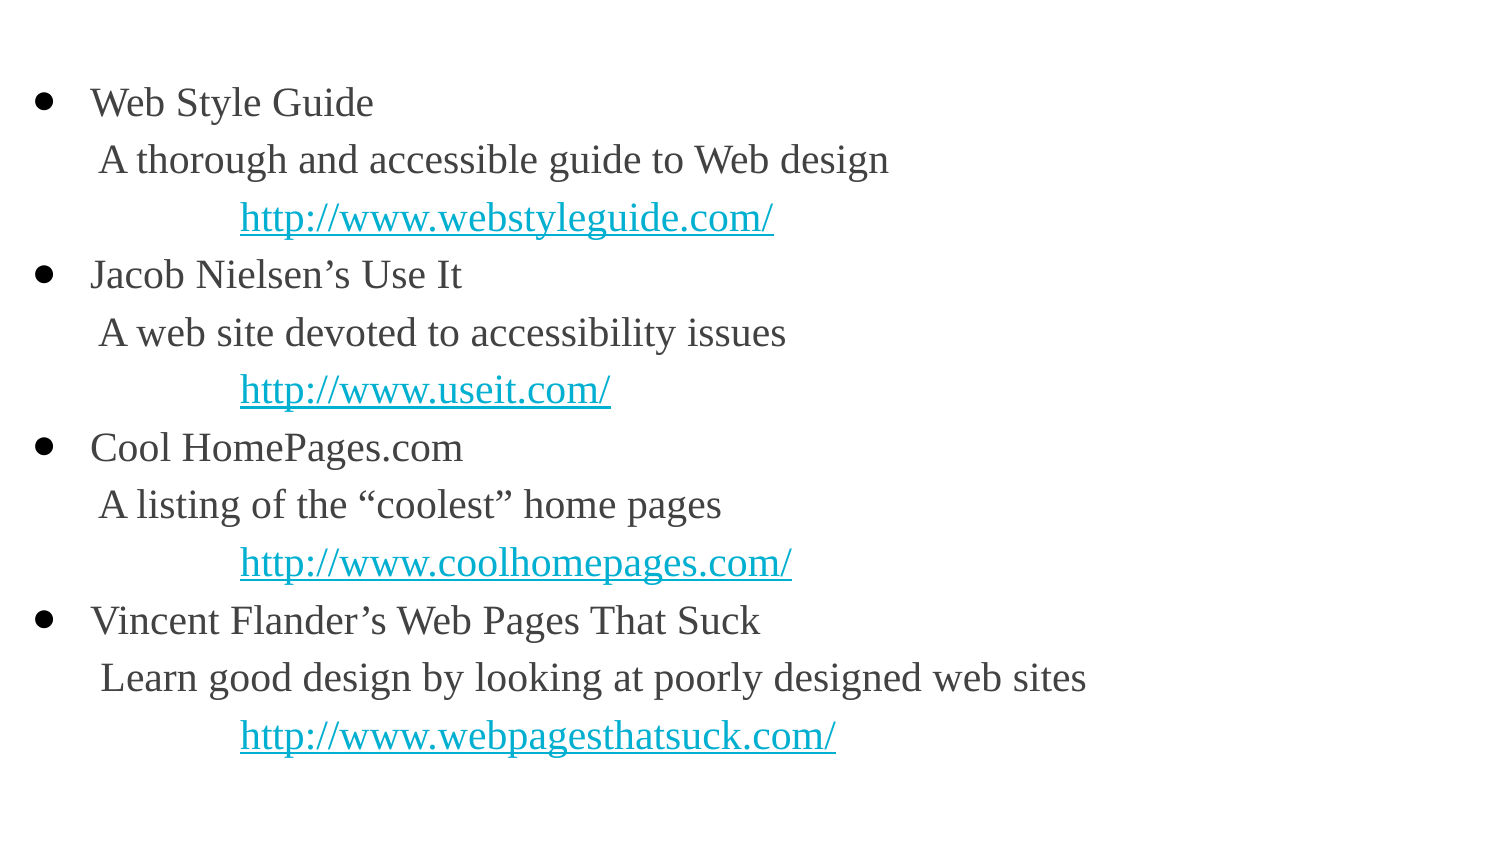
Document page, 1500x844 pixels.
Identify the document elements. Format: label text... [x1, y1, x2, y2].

list Web Style Guide A thorough and accessible guide to Web design http://www.webstyleguide.com/ Jacob Nielsen’s Use It A web site devoted to accessibility issues http://www.useit.com/ Cool HomePages.com A listing of the “coolest” home pages http://www.coolhomepages.com/ Vincent Flander’s Web Pages That Suck Learn good design by looking at poorly designed web sites http://www.webpagesthatsuck.com/ [0, 0, 1457, 825]
